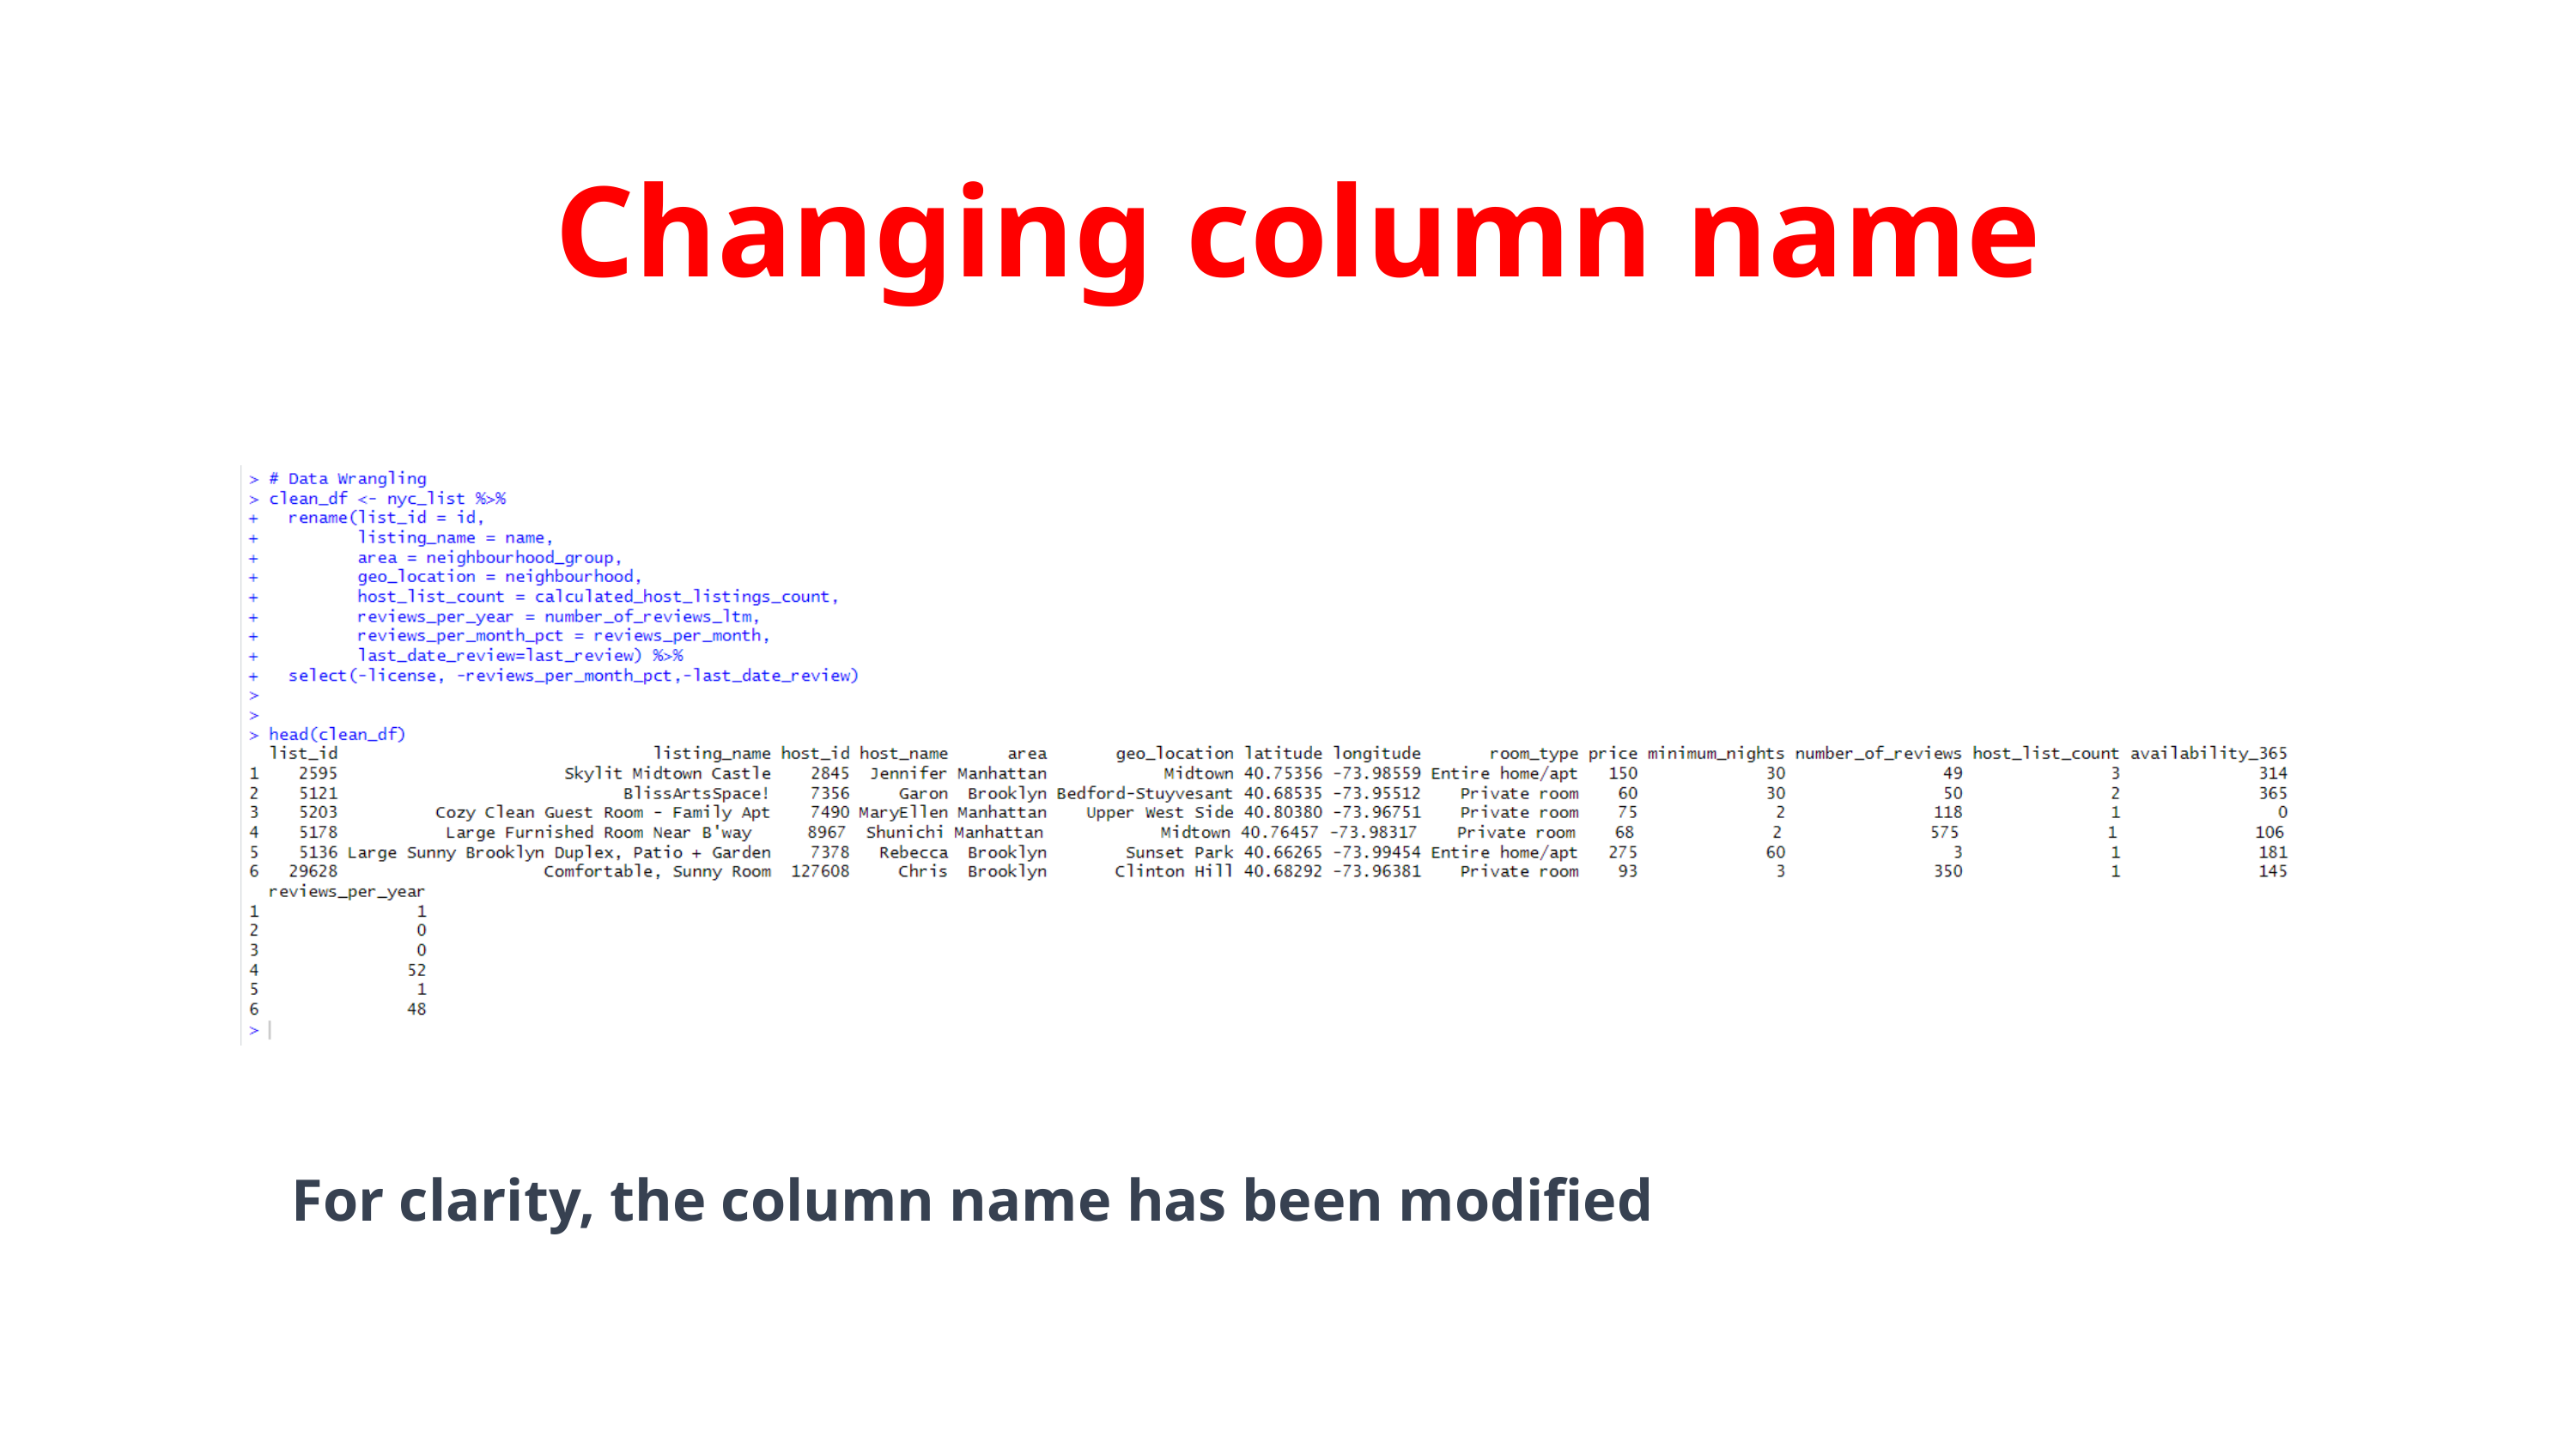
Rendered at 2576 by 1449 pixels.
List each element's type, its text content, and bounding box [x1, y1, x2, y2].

text_box [240, 465, 2346, 1046]
text_box Changing column name [144, 120, 2484, 303]
text_box For clarity, the column name has been modified [278, 1088, 1696, 1240]
